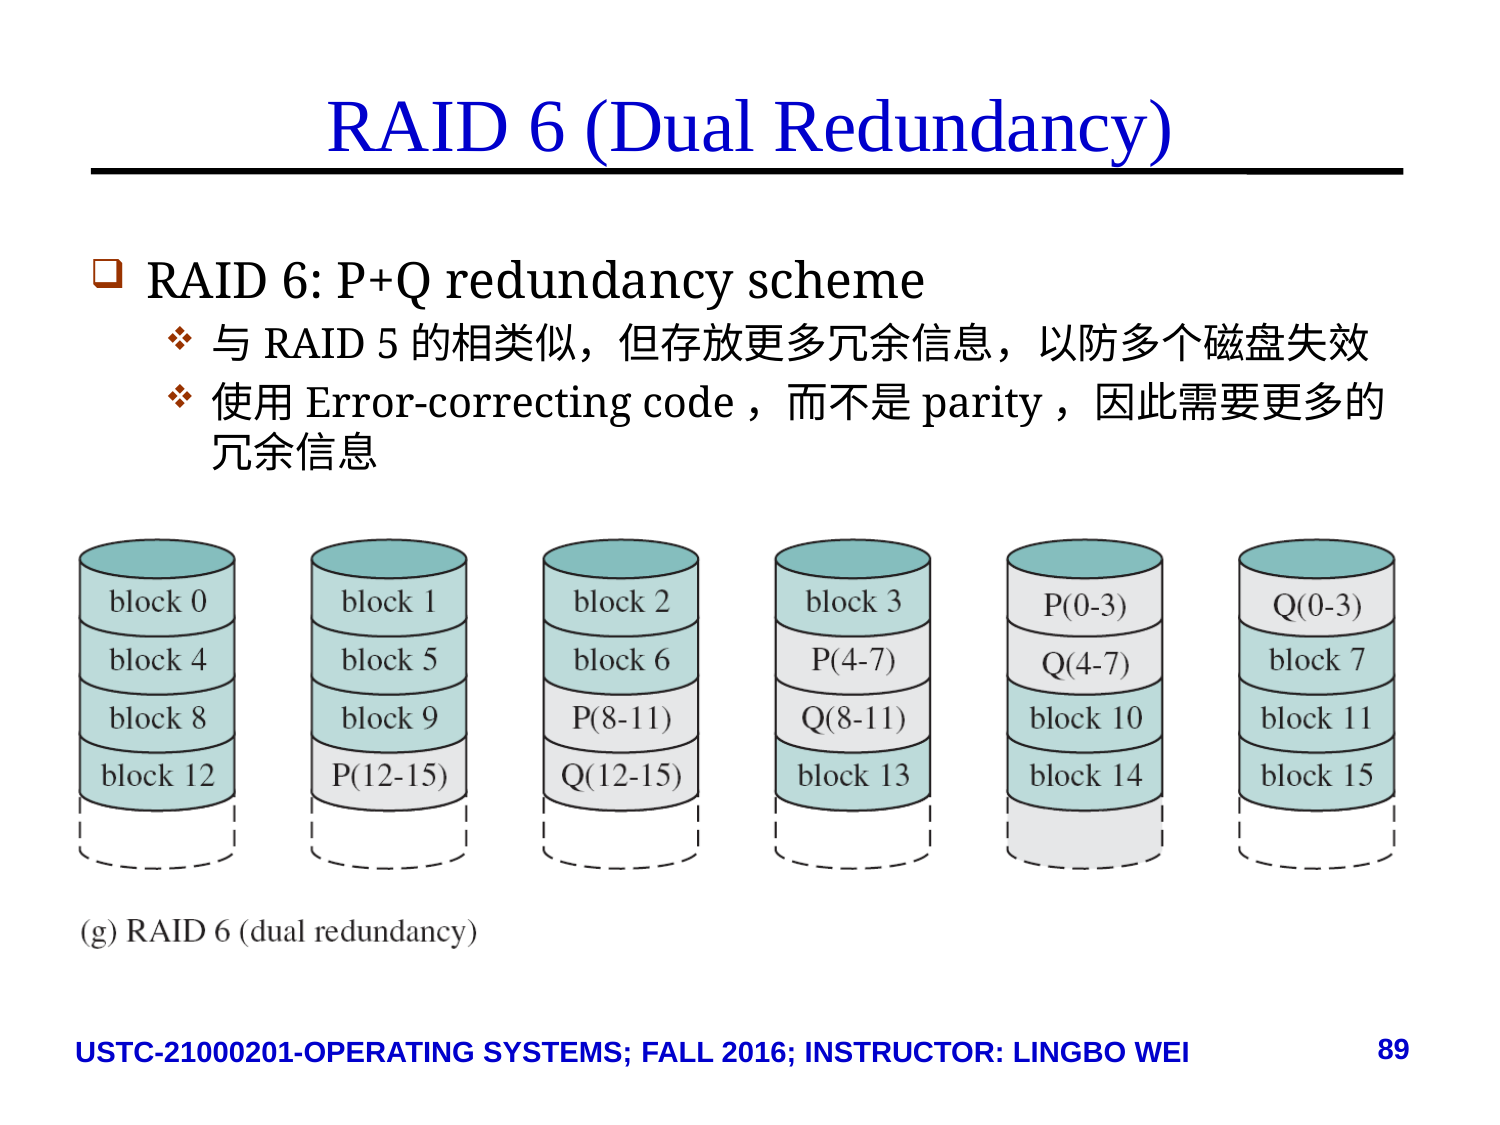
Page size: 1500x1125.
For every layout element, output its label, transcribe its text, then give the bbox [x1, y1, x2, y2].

picture [66, 530, 1416, 959]
title RAID 6 (Dual Redundancy) [74, 27, 1426, 216]
list RAID 6: P+Q redundancy scheme 与RAID 5的相类似，但存放更多冗余信息，以防多个磁盘失效 使用Error-correcting code，而不是parity，因此需要更多的冗余信息 [74, 241, 1426, 505]
slide_number 89 [1273, 1022, 1426, 1102]
footer USTC-21000201-OPERATING SYSTEMS; FALL 2016; INSTRUCTOR: LINGBO WEI [59, 1025, 1243, 1105]
